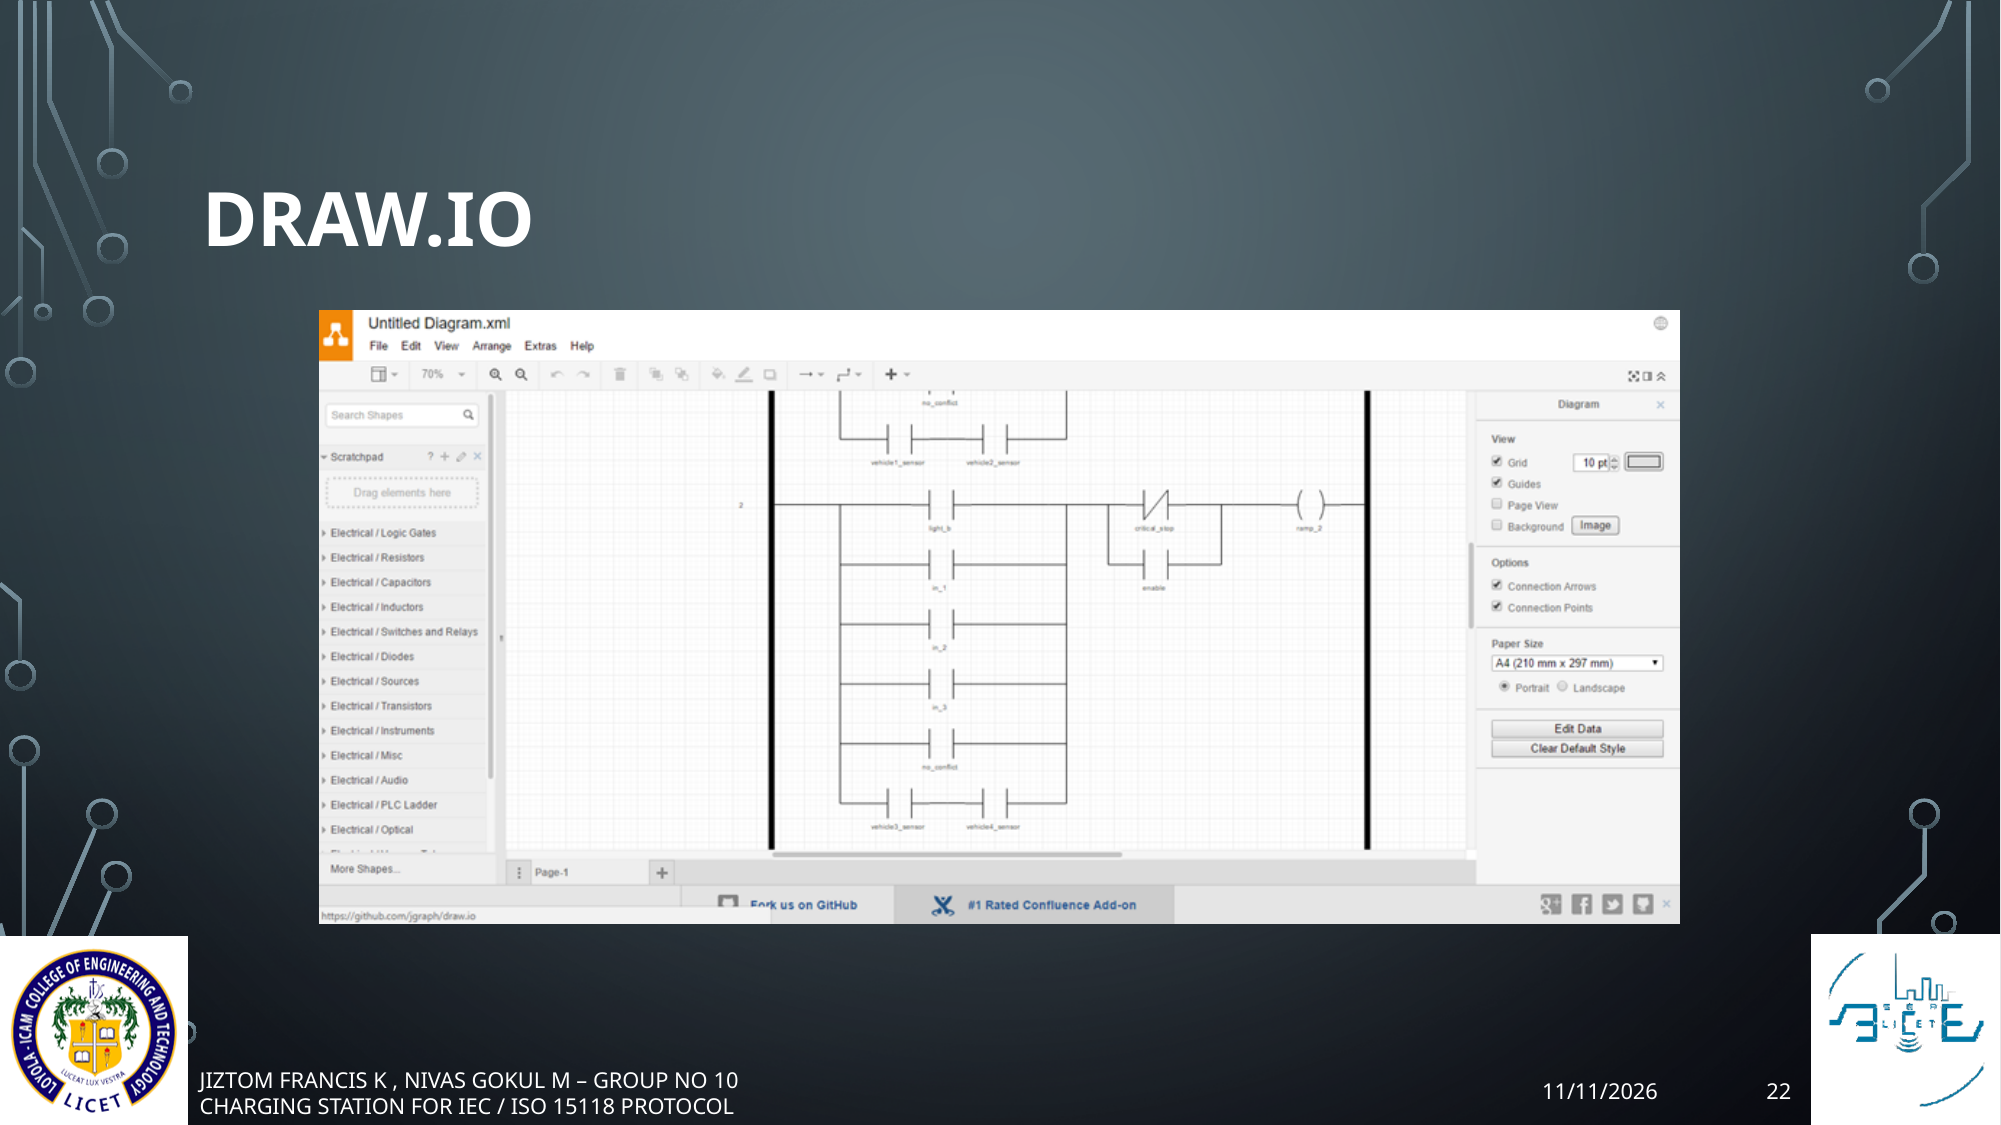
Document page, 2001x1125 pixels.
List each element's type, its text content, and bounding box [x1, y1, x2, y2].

slide_number 22 [1679, 1062, 1807, 1123]
title draw.io [187, 101, 1813, 344]
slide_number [1222, 1062, 1673, 1123]
picture [0, 936, 188, 1125]
picture [1810, 934, 2001, 1125]
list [319, 310, 1680, 925]
footer JIZTOM FRANCIS K , NIVAS GOKUL M – GROUP NO 10 CHARGING STATION FOR IEC / ISO 15118 PROTOCOL [184, 1062, 1209, 1123]
